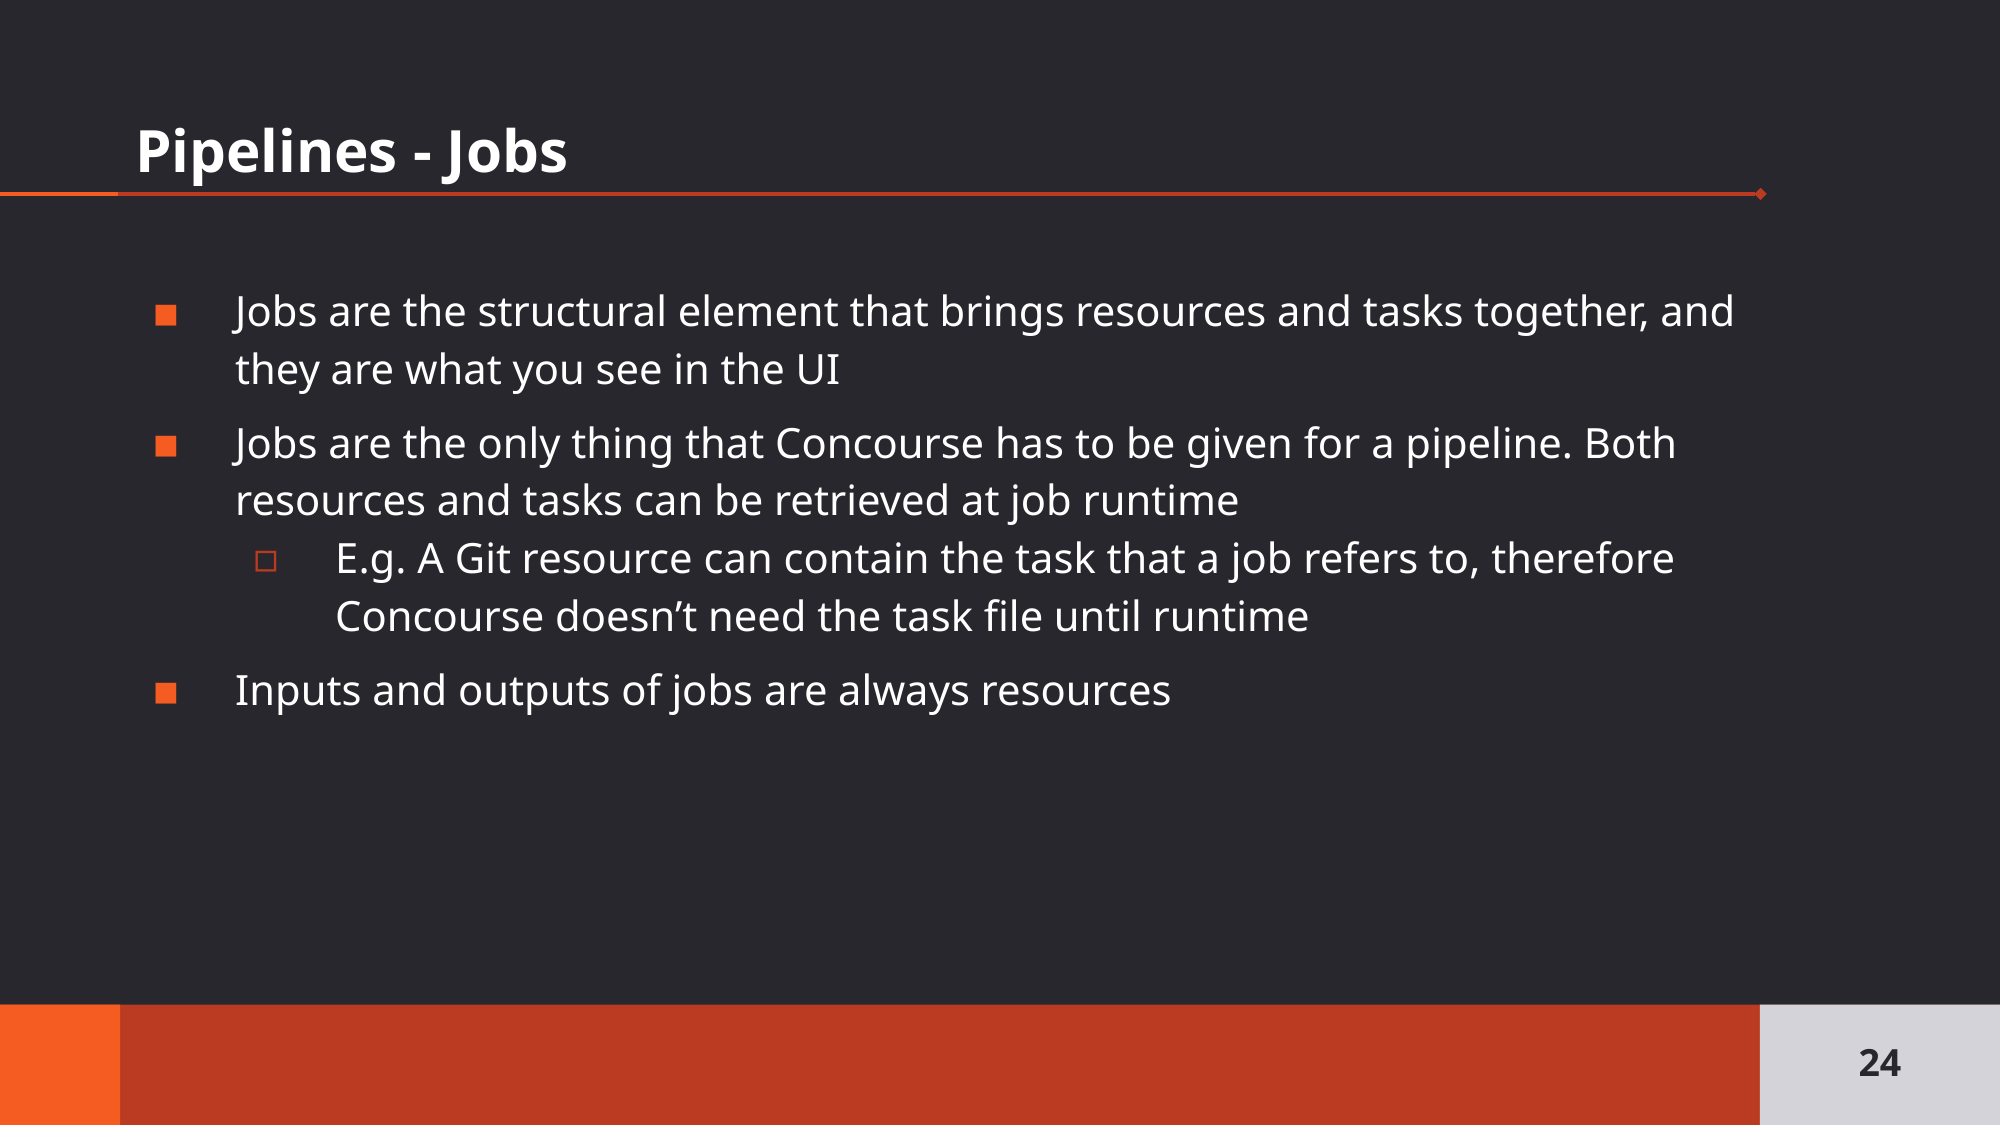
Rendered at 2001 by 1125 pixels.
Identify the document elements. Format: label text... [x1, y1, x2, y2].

list Jobs are the structural element that brings resources and tasks together, and they are what you see in the UI Jobs are the only thing that Concourse has to be given for a pipeline. Both resources and tasks can be retrieved at job runtime E.g. A Git resource can contain the task that a job refers to, therefore Concourse doesn’t need the task file until runtime Inputs and outputs of jobs are always resources [120, 262, 1760, 989]
slide_number 24 [1759, 1004, 2000, 1125]
title Pipelines - Jobs [120, 79, 1760, 200]
